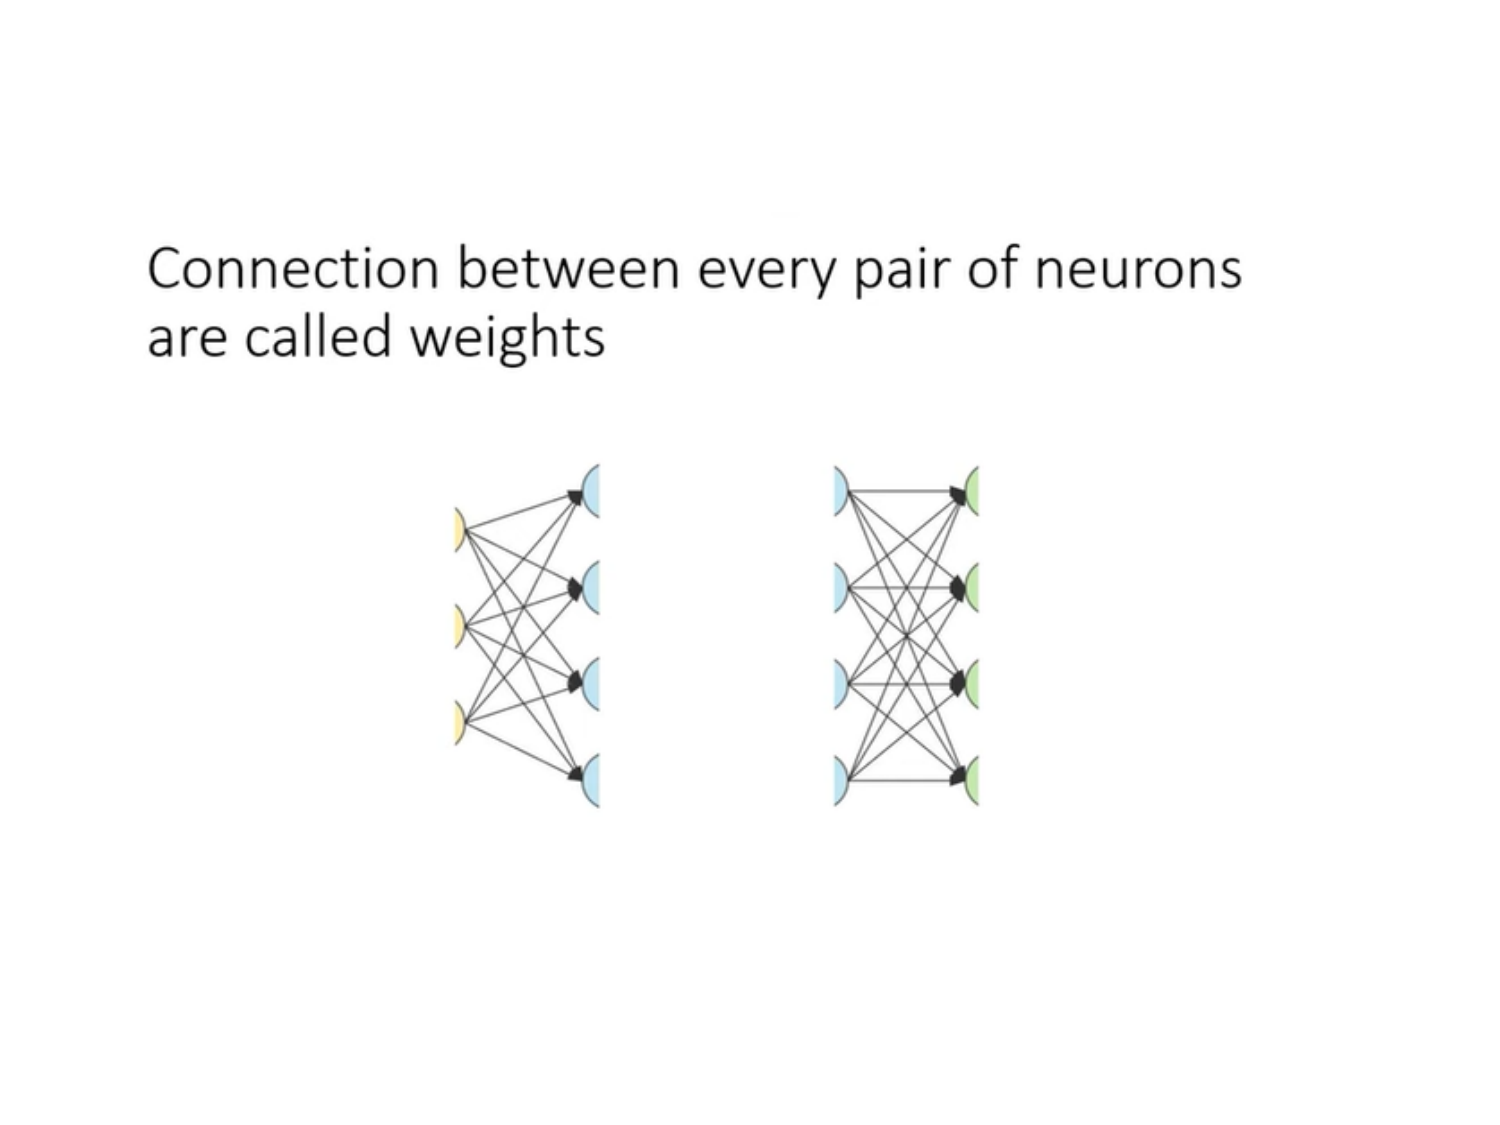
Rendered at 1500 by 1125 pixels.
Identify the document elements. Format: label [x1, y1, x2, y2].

picture [85, 212, 1266, 834]
